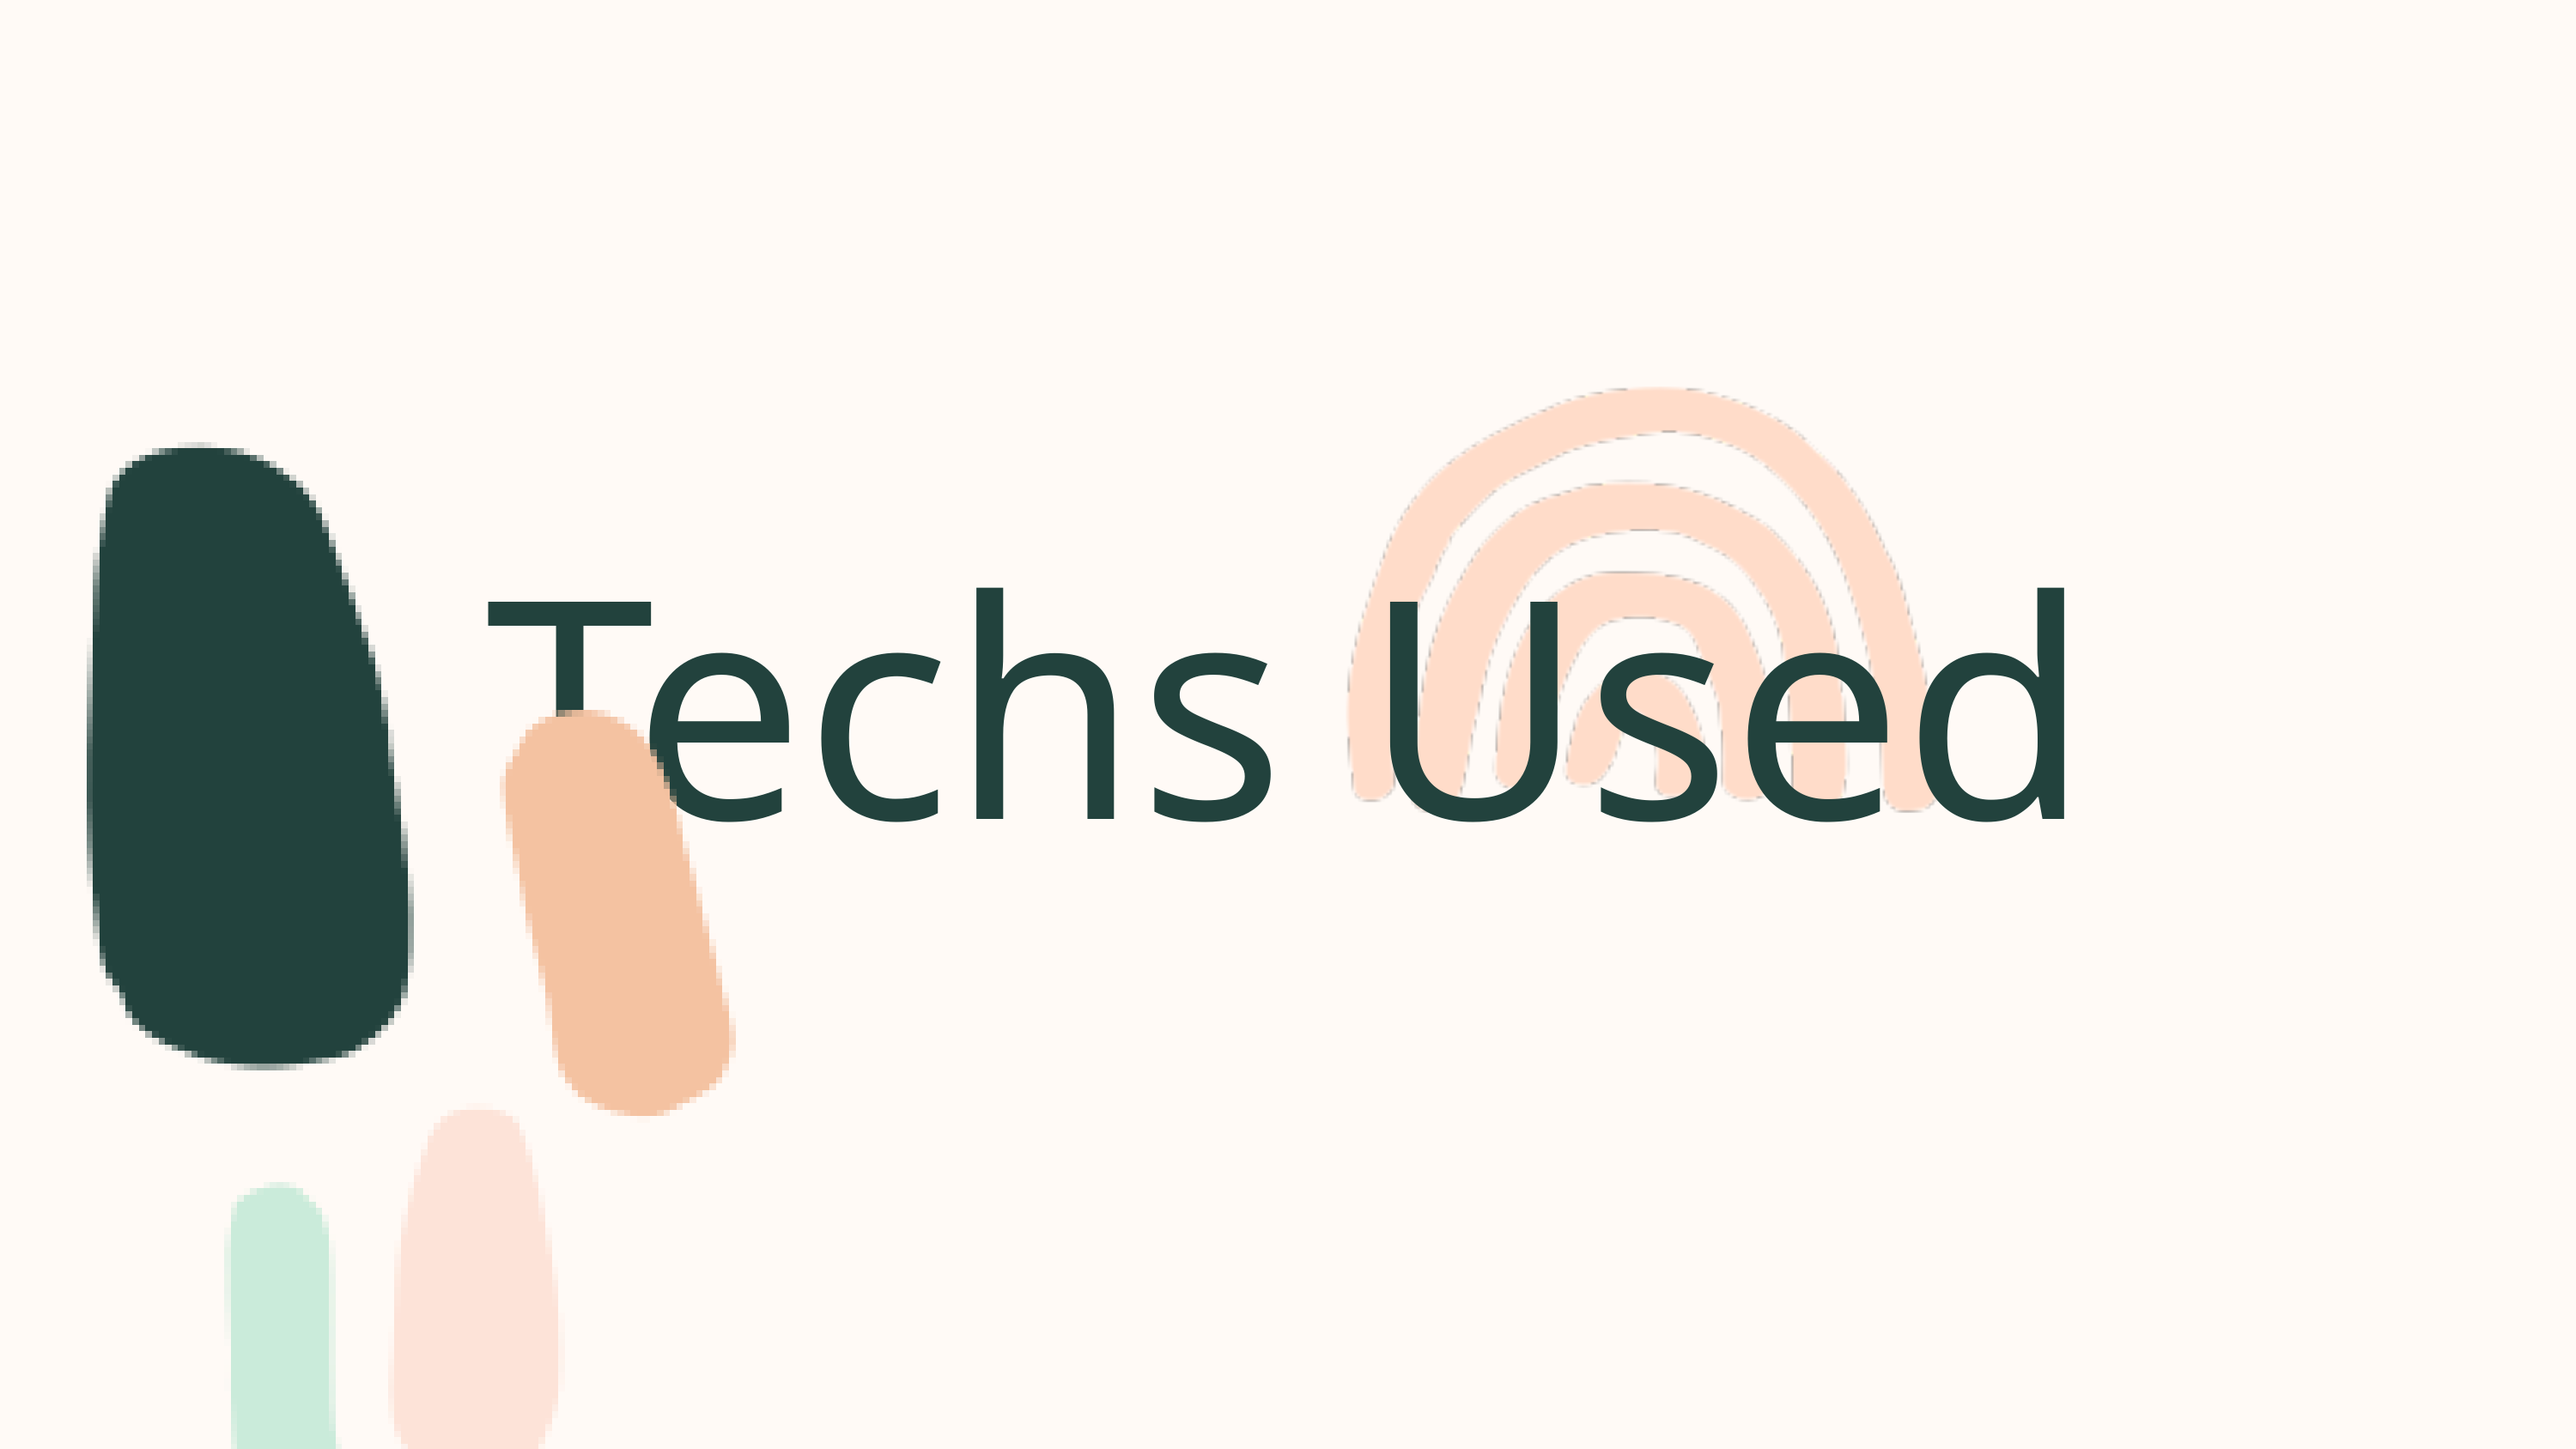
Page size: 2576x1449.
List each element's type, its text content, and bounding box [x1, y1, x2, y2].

text_box Techs Used [738, 625, 2165, 881]
picture [87, 441, 736, 1449]
picture [1345, 385, 1940, 815]
